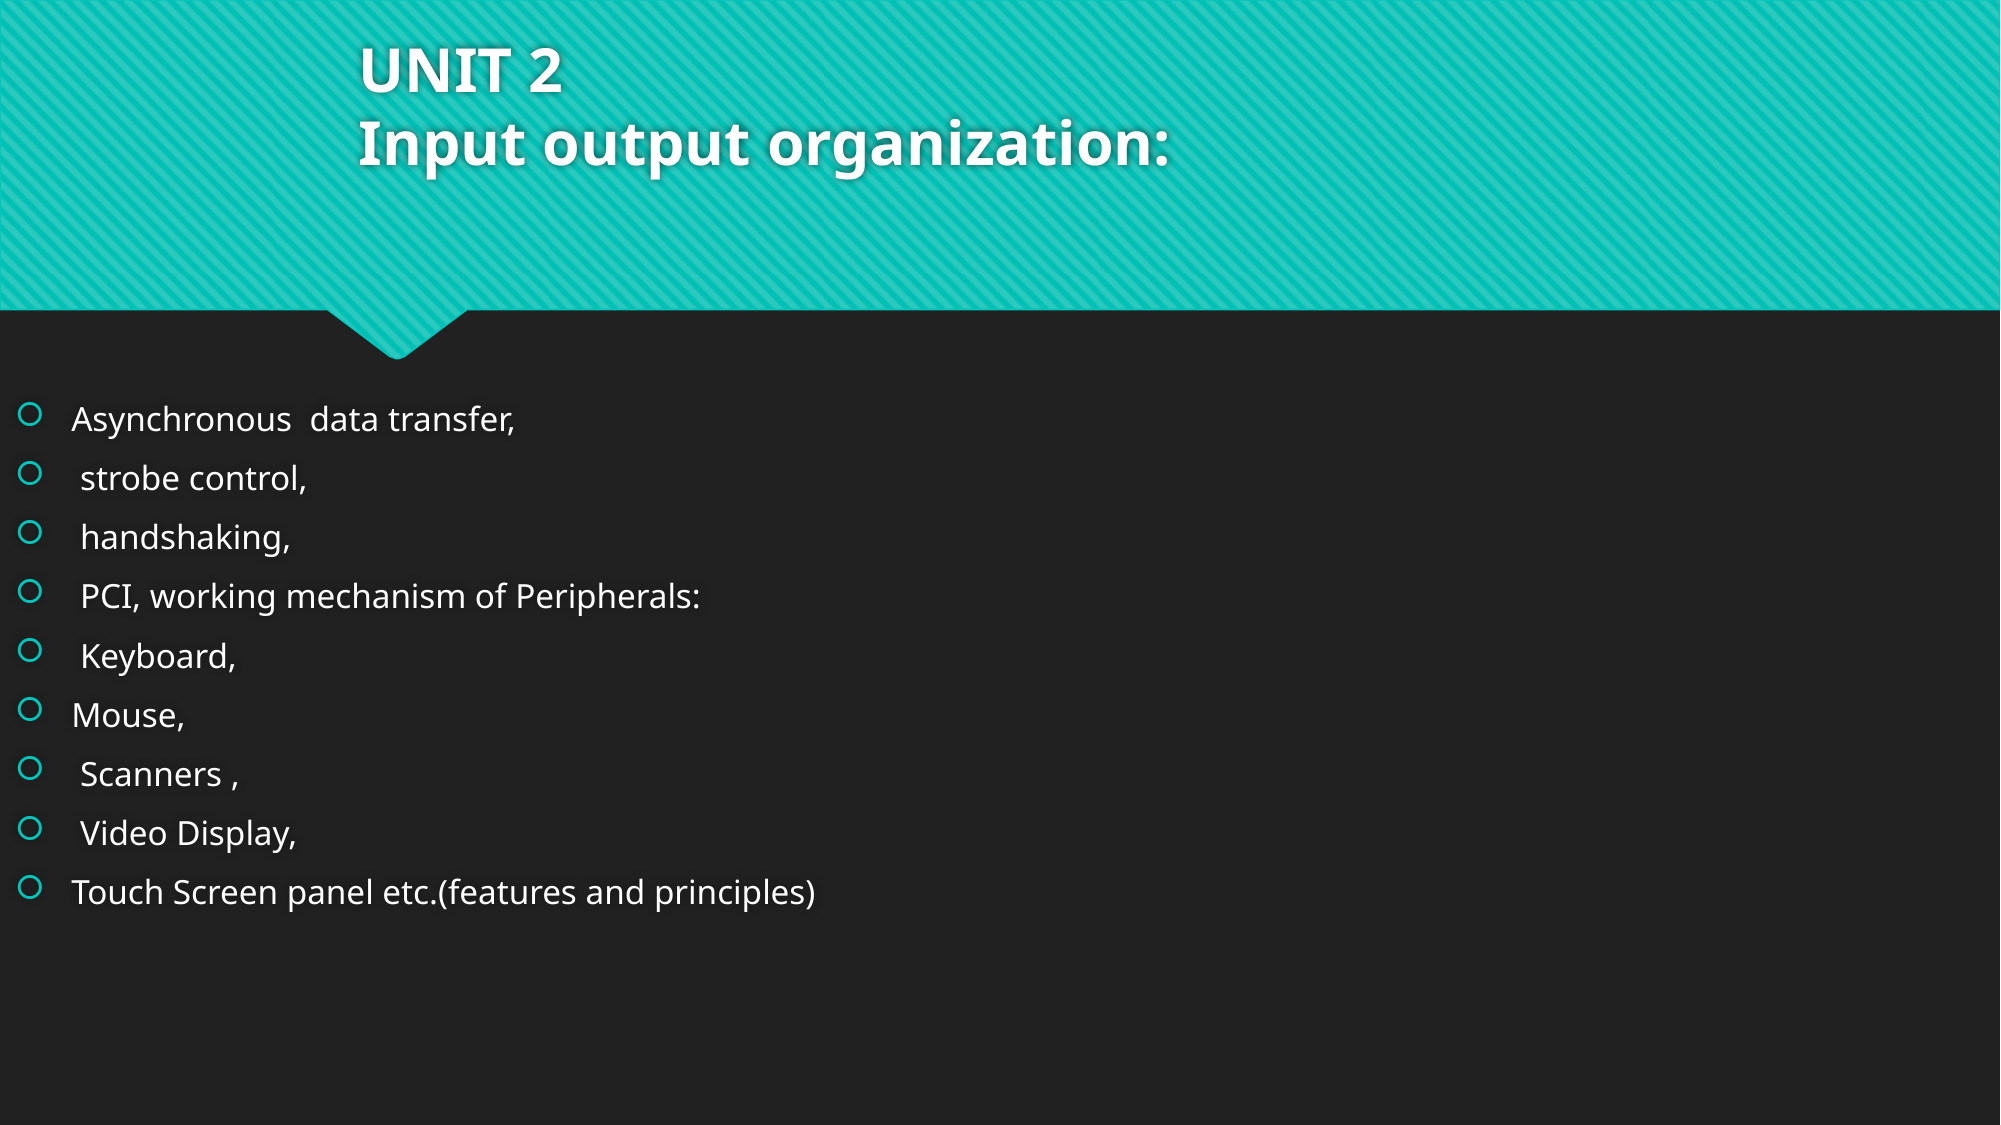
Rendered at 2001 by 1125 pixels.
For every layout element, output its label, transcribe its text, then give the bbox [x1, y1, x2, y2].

list Asynchronous data transfer, strobe control, handshaking, PCI, working mechanism of Peripherals: Keyboard, Mouse, Scanners , Video Display, Touch Screen panel etc.(features and principles) [0, 246, 1671, 1064]
title UNIT 2 Input output organization: [343, 23, 1704, 258]
